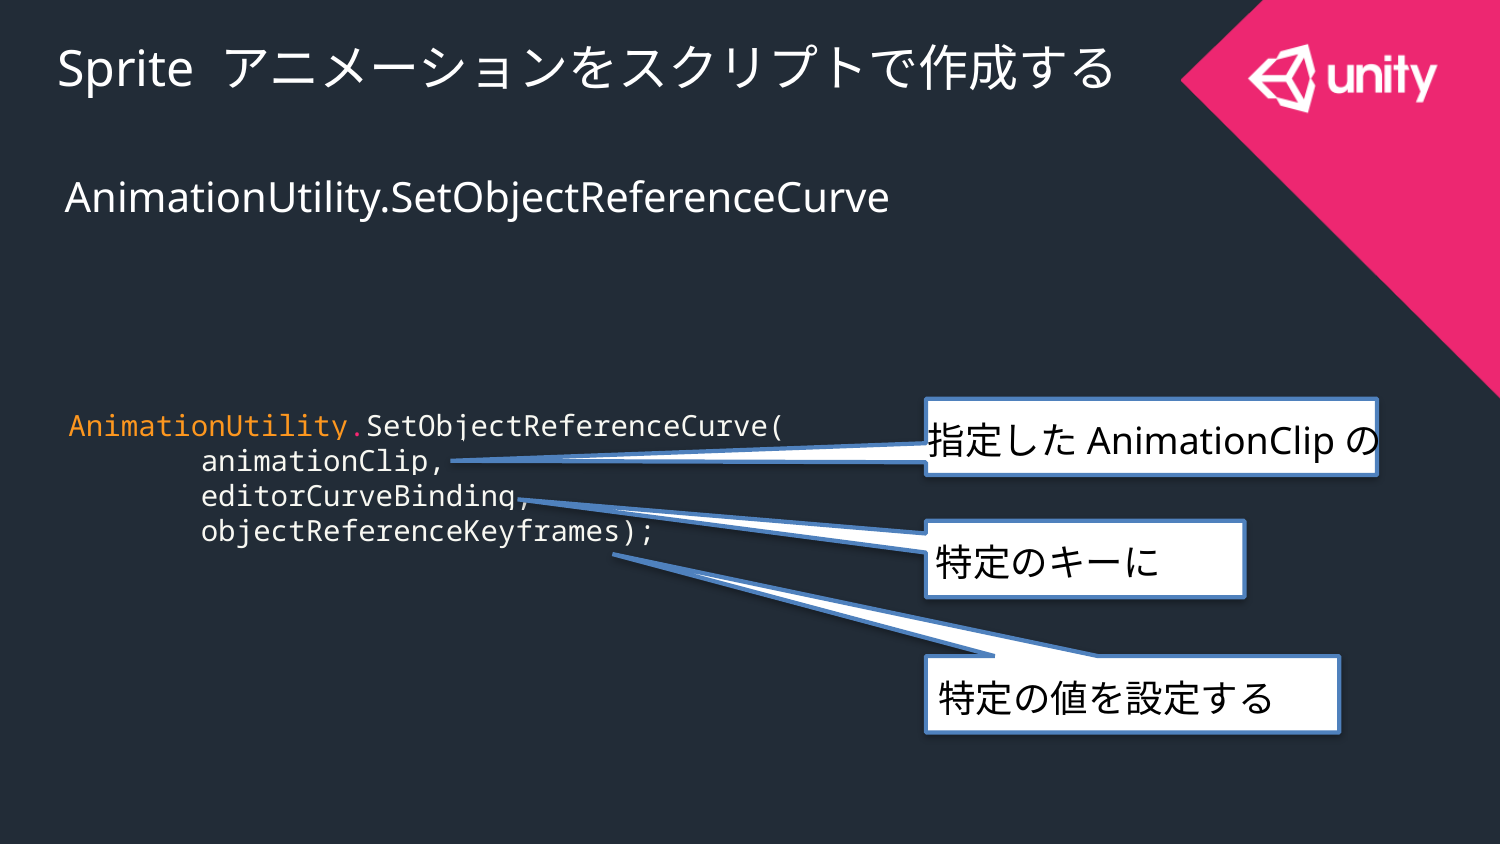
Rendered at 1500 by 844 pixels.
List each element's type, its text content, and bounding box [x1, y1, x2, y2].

list AnimationUtility.SetObjectReferenceCurve [56, 408, 1473, 799]
picture [1180, 0, 1500, 400]
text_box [925, 520, 1245, 598]
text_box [925, 655, 1340, 733]
title Sprite アニメーションをスクリプトで作成する [56, 31, 1174, 102]
list AnimationUtility.SetObjectReferenceCurve [56, 102, 1174, 399]
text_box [925, 398, 1378, 476]
text_box AnimationUtility.SetObjectReferenceCurve( animationClip, editorCurveBinding, objectReferenceKeyframes); [36, 399, 1453, 555]
